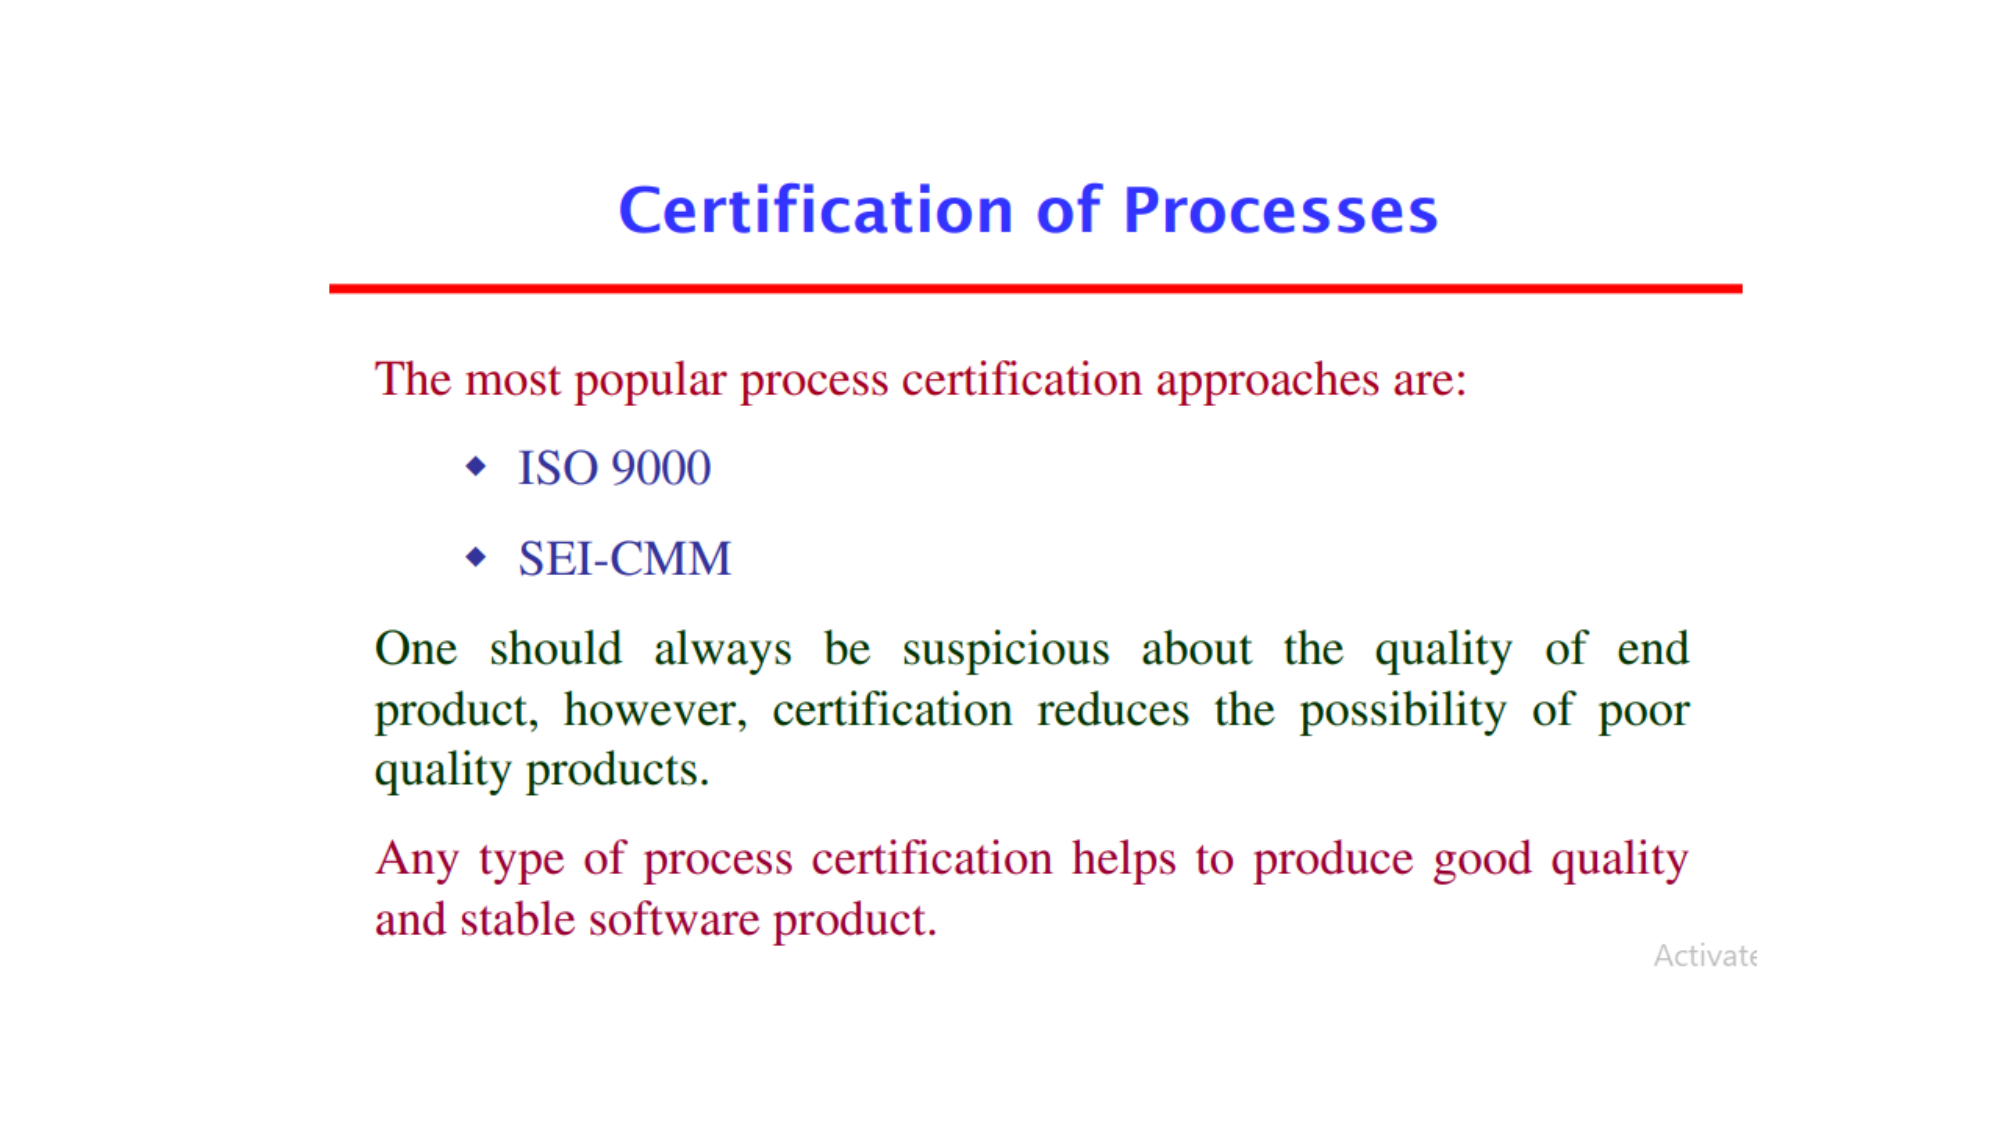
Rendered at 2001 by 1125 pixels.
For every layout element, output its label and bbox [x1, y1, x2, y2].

picture [242, 154, 1757, 971]
